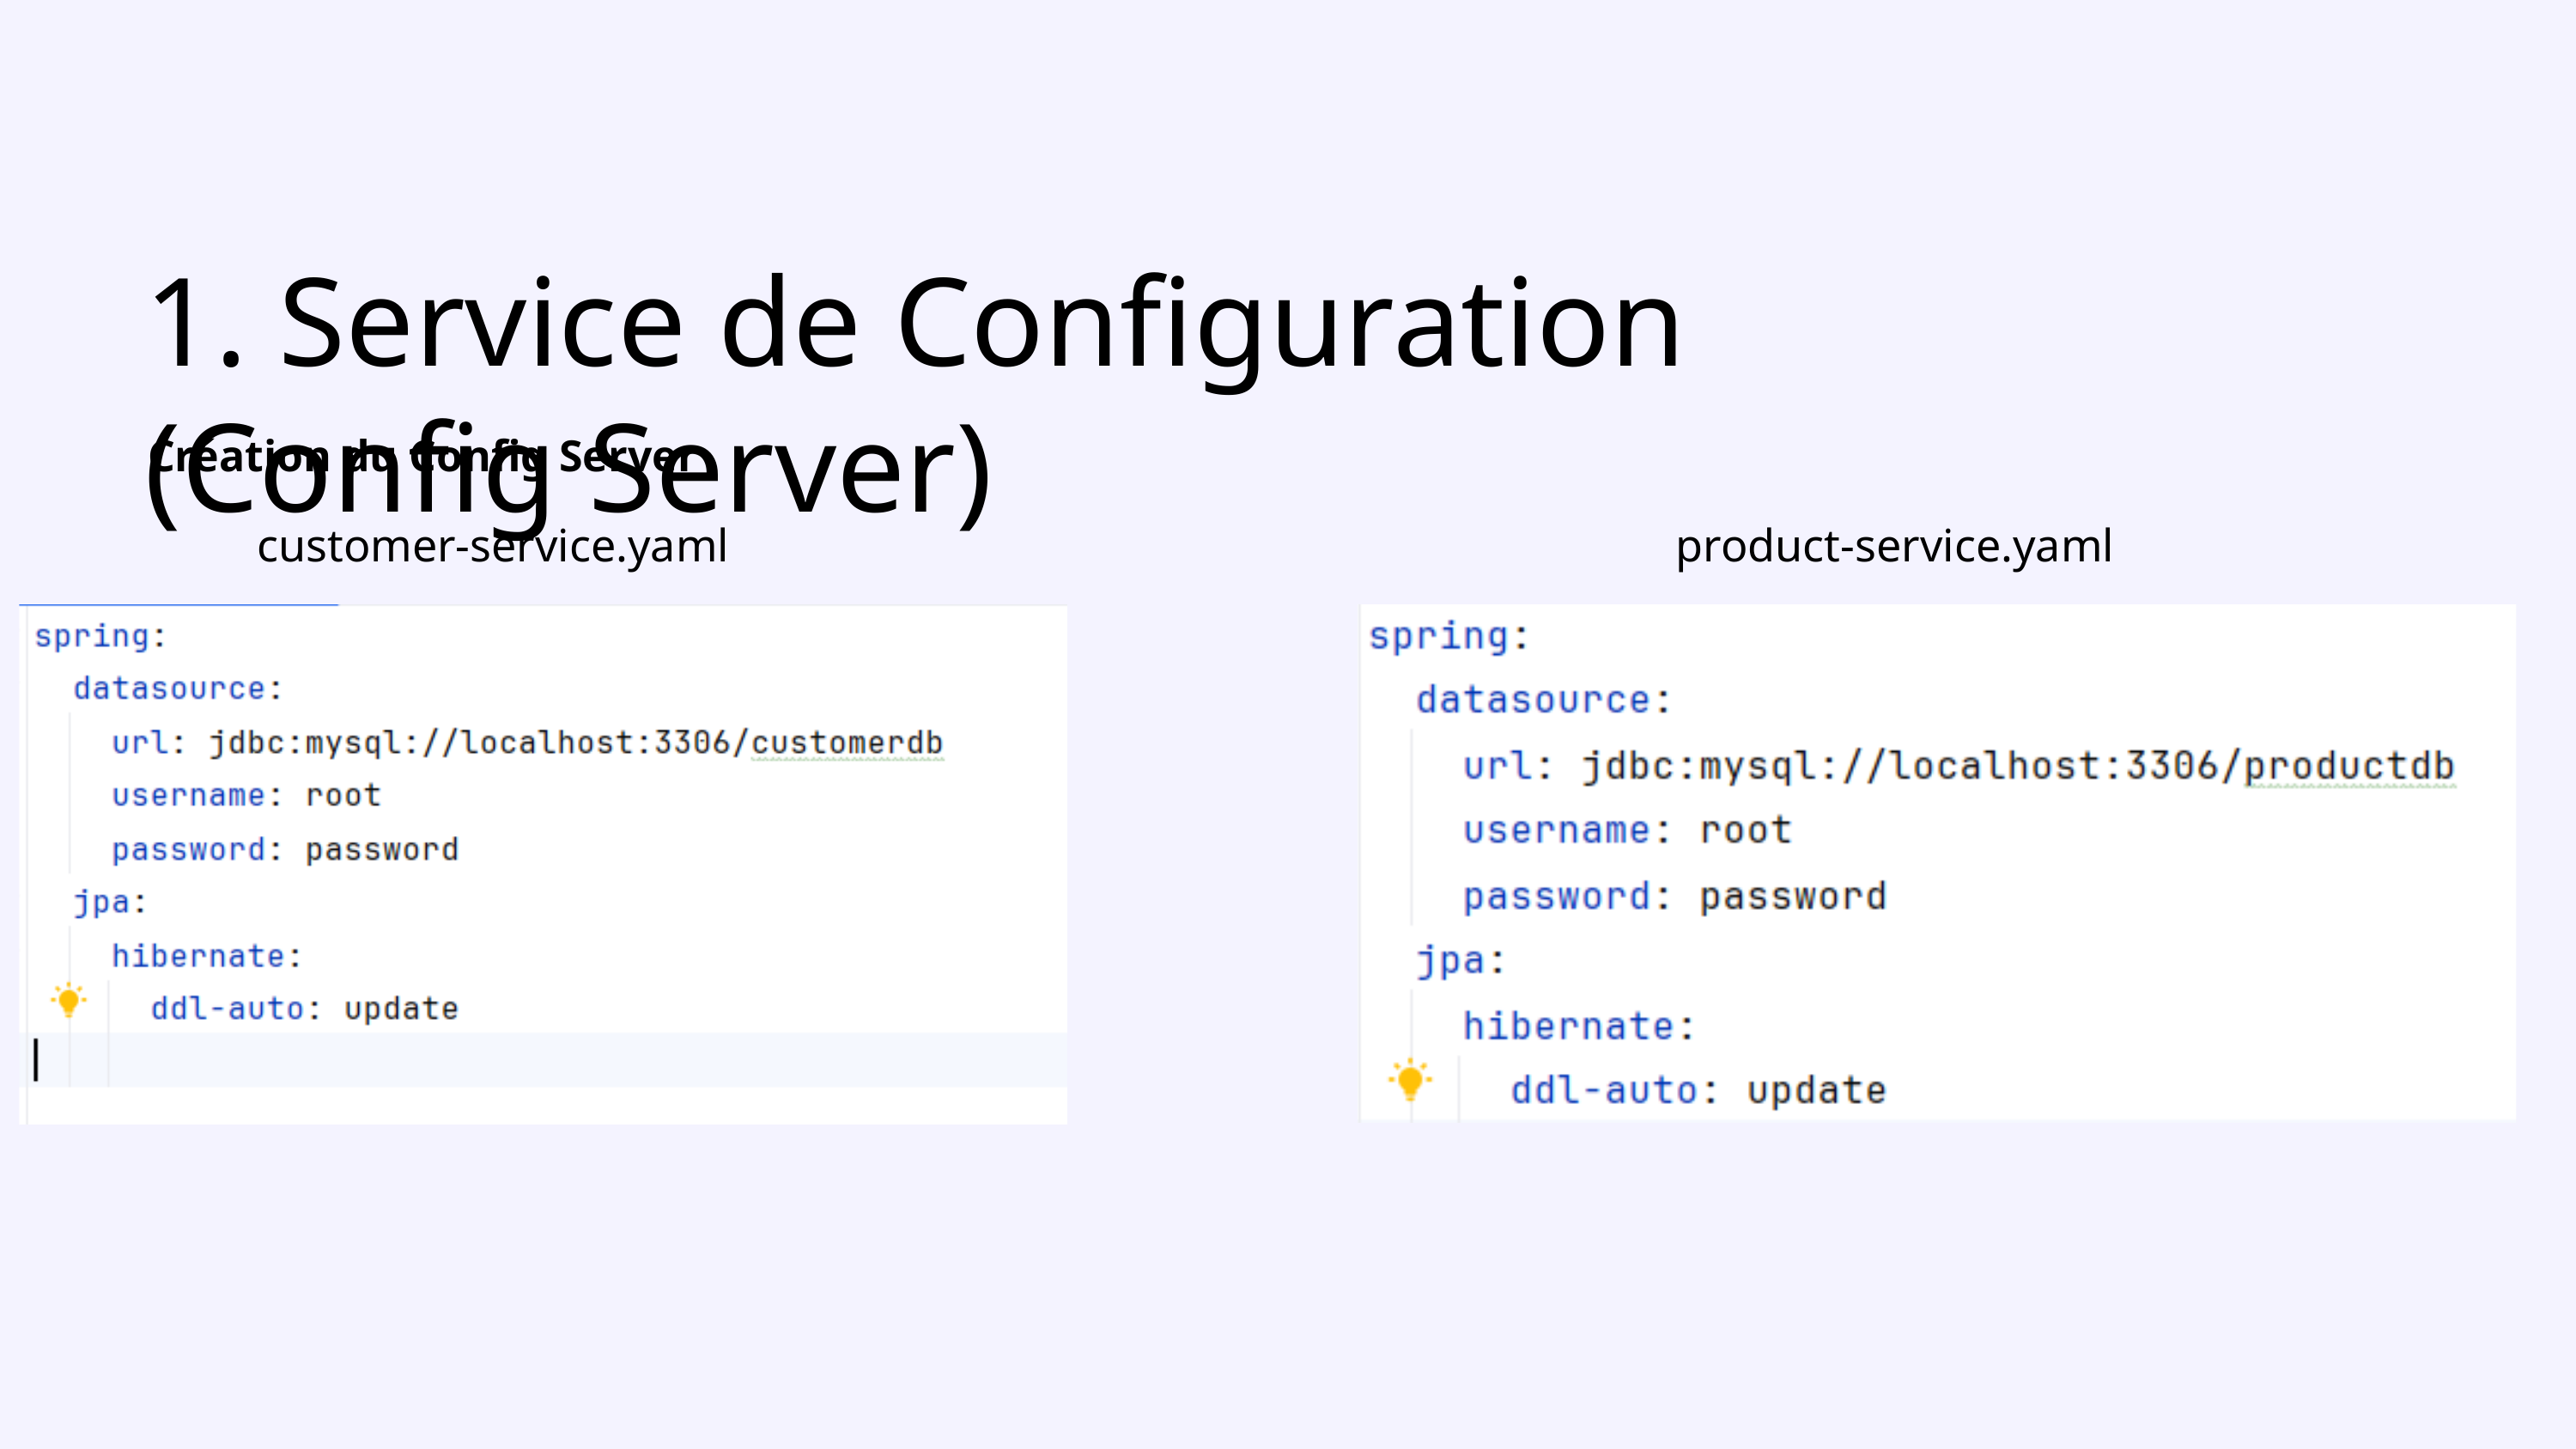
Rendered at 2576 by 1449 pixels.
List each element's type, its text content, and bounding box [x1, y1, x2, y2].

text_box 1. Service de Configuration (Config Server) [144, 243, 2049, 537]
text_box [1357, 604, 2517, 1123]
text_box customer-service.yaml [257, 507, 779, 571]
text_box Création du Config Server [144, 420, 701, 481]
text_box product-service.yaml [1675, 507, 2198, 571]
text_box [19, 604, 1067, 1125]
